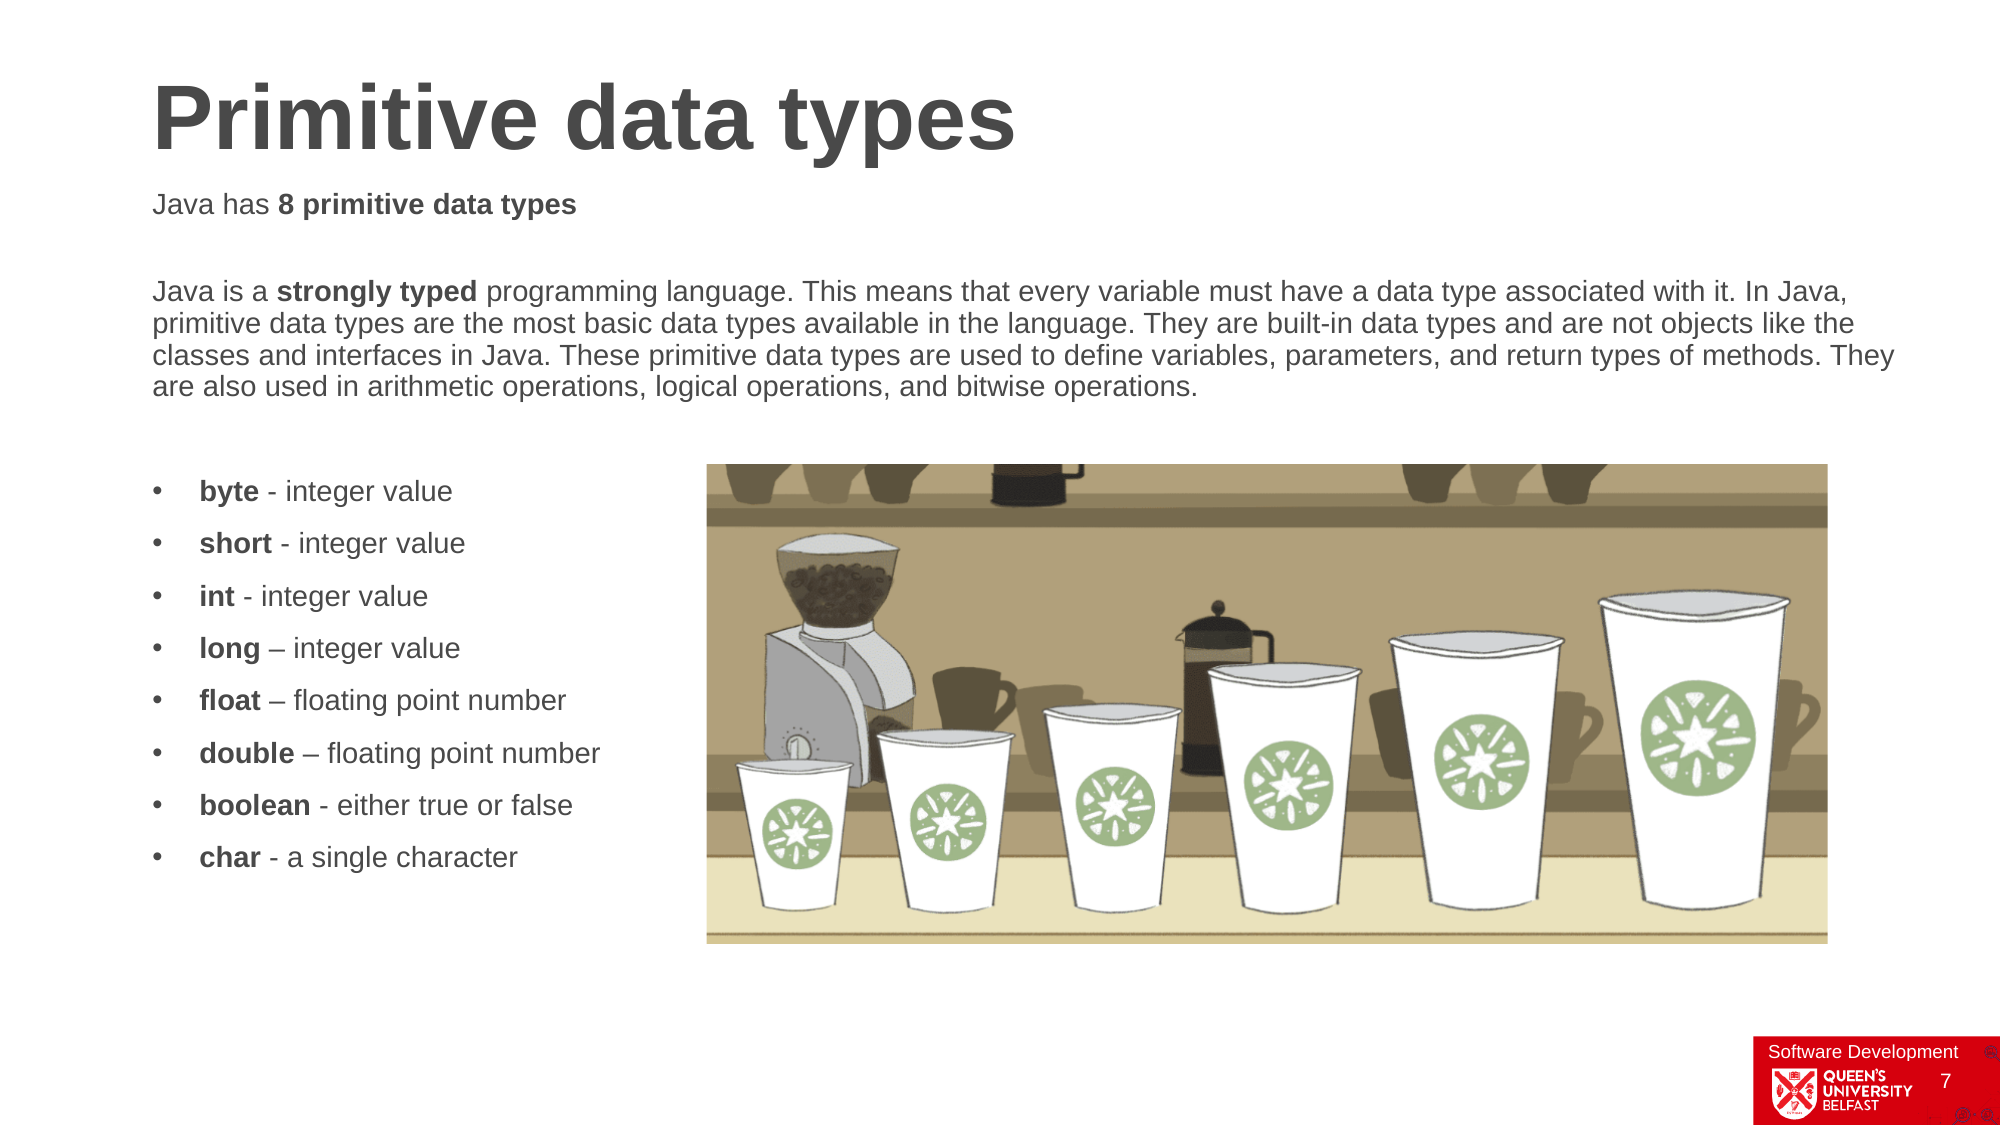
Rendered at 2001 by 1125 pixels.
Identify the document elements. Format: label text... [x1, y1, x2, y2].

title Primitive data types [137, 62, 1248, 167]
list Java has 8 primitive data types Java is a strongly typed programming language. This means that every variable must have a data type associated with it. In Java, primitive data types are the most basic data types available in the language. They are built-in data types and are not objects like the classes and interfaces in Java. These primitive data types are used to define variables, parameters, and return types of methods. They are also used in arithmetic operations, logical operations, and bitwise operations. byte - integer value short - integer value int - integer value long – integer value float – floating point number double – floating point number boolean - either true or false char - a single character [137, 181, 1946, 999]
picture [706, 464, 1828, 944]
picture [1767, 1036, 2000, 1125]
